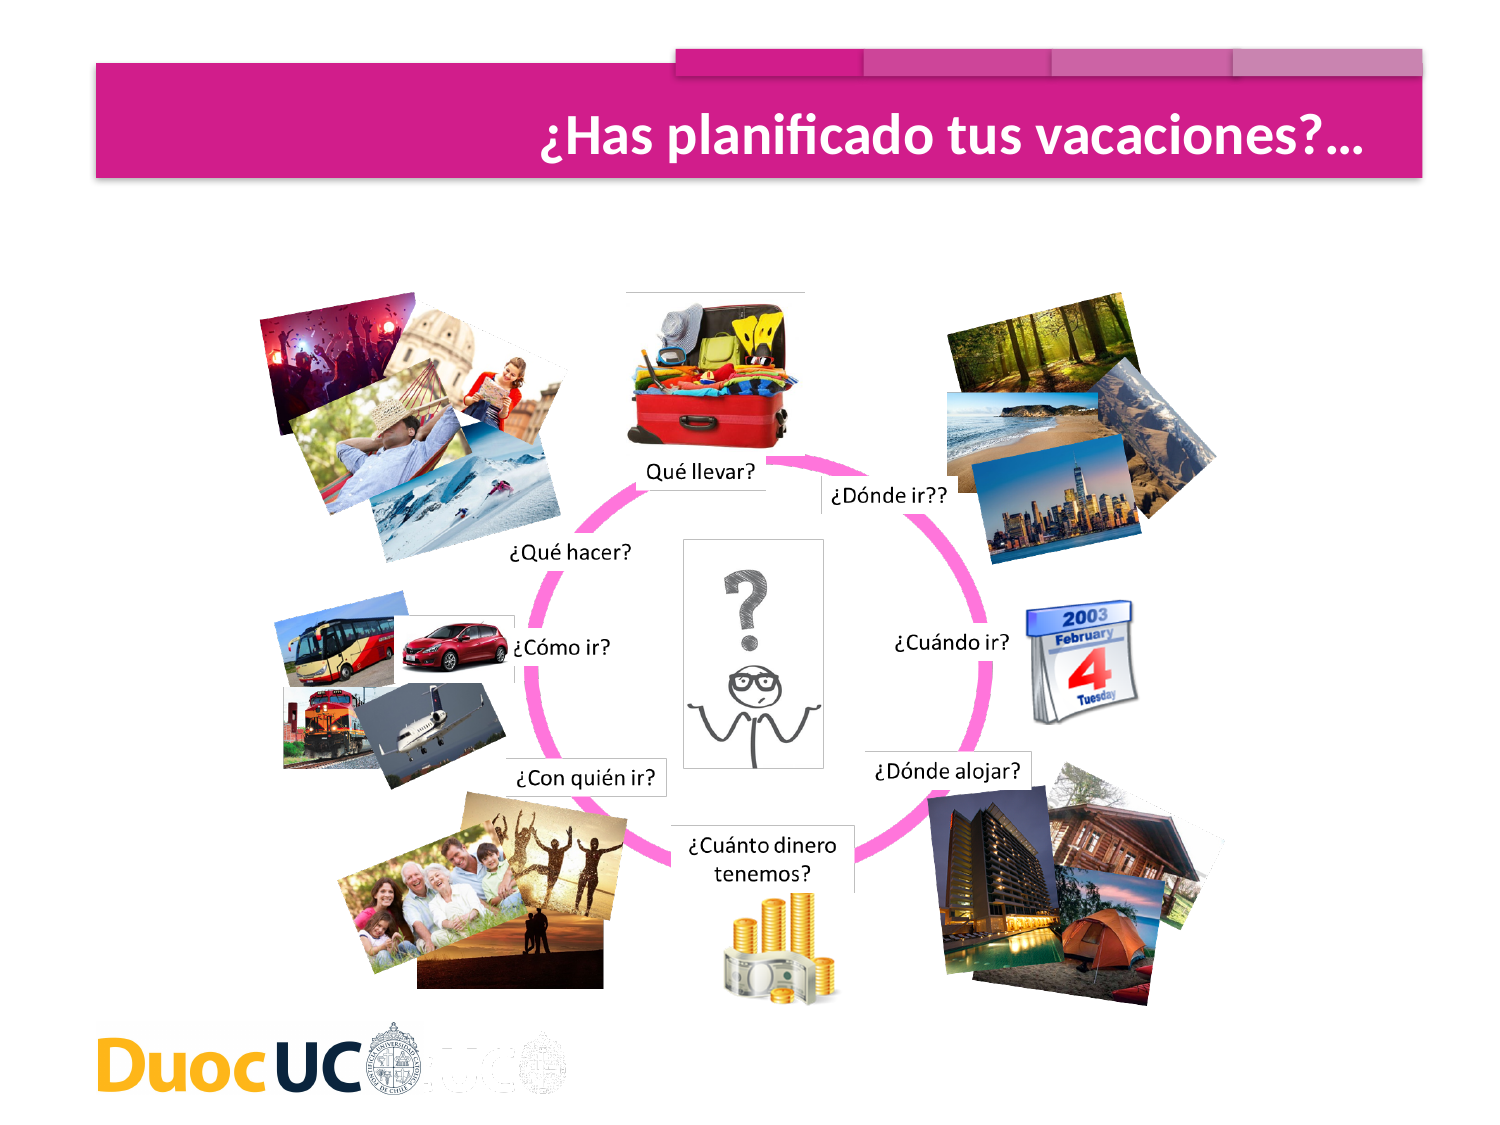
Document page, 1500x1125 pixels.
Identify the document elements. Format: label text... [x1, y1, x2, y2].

text_box ¿Has planificado tus vacaciones?… [304, 89, 1381, 174]
picture [258, 280, 1225, 1010]
picture [96, 1021, 566, 1095]
